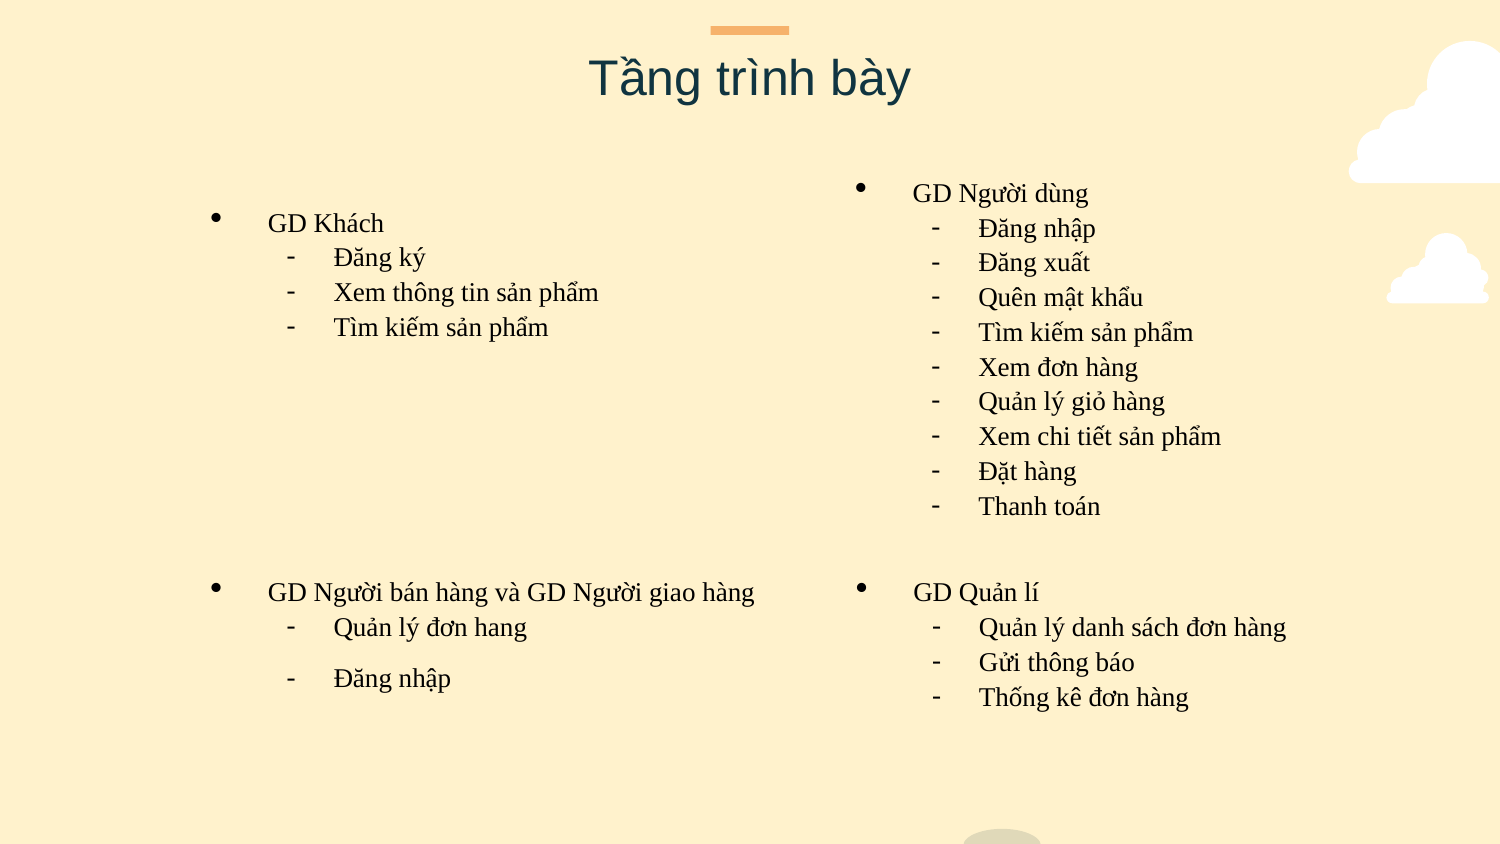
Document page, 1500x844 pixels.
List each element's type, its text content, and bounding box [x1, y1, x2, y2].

title Tầng trình bày [51, 30, 1449, 125]
text_box [963, 828, 1041, 844]
text_box GD Khách Đăng ký Xem thông tin sản phẩm Tìm kiếm sản phẩm [196, 195, 647, 350]
text_box [710, 26, 790, 35]
text_box GD Người dùng Đăng nhập Đăng xuất Quên mật khẩu Tìm kiếm sản phẩm Xem đơn hàng Quản lý giỏ hàng Xem chi tiết sản phẩm Đặt hàng Thanh toán [841, 165, 1262, 585]
text_box GD Người bán hàng và GD Người giao hàng Quản lý đơn hang Đăng nhập [196, 564, 777, 701]
text_box GD Quản lí Quản lý danh sách đơn hàng Gửi thông báo Thống kê đơn hàng [842, 564, 1304, 719]
